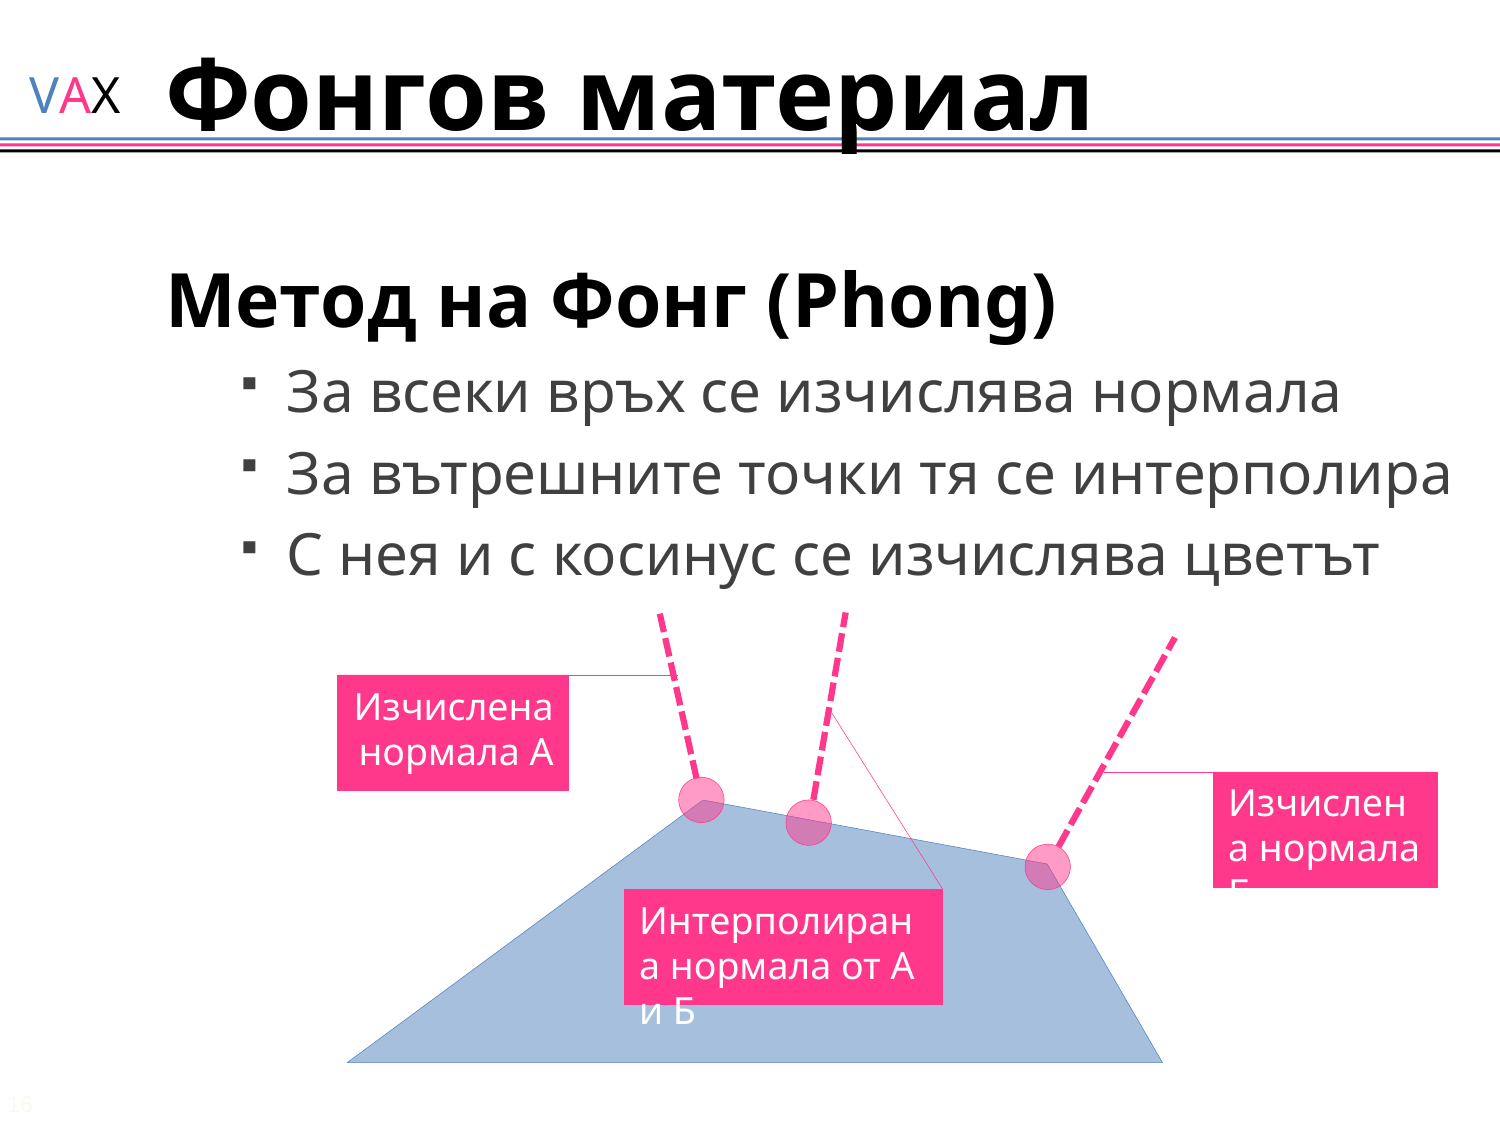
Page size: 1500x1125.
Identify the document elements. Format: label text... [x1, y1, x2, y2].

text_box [337, 674, 678, 791]
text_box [623, 712, 943, 1006]
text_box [813, 612, 846, 800]
list Метод на Фонг (Phong) За всеки връх се изчислява нормала За вътрешните точки тя се интерполира С нея и с косинус се изчислява цветът [150, 200, 1488, 1113]
text_box [345, 843, 1165, 1065]
title Фонгов материал [0, 37, 1500, 144]
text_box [659, 612, 697, 710]
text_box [1058, 637, 1176, 847]
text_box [1104, 771, 1438, 888]
text_box [1022, 842, 1073, 892]
